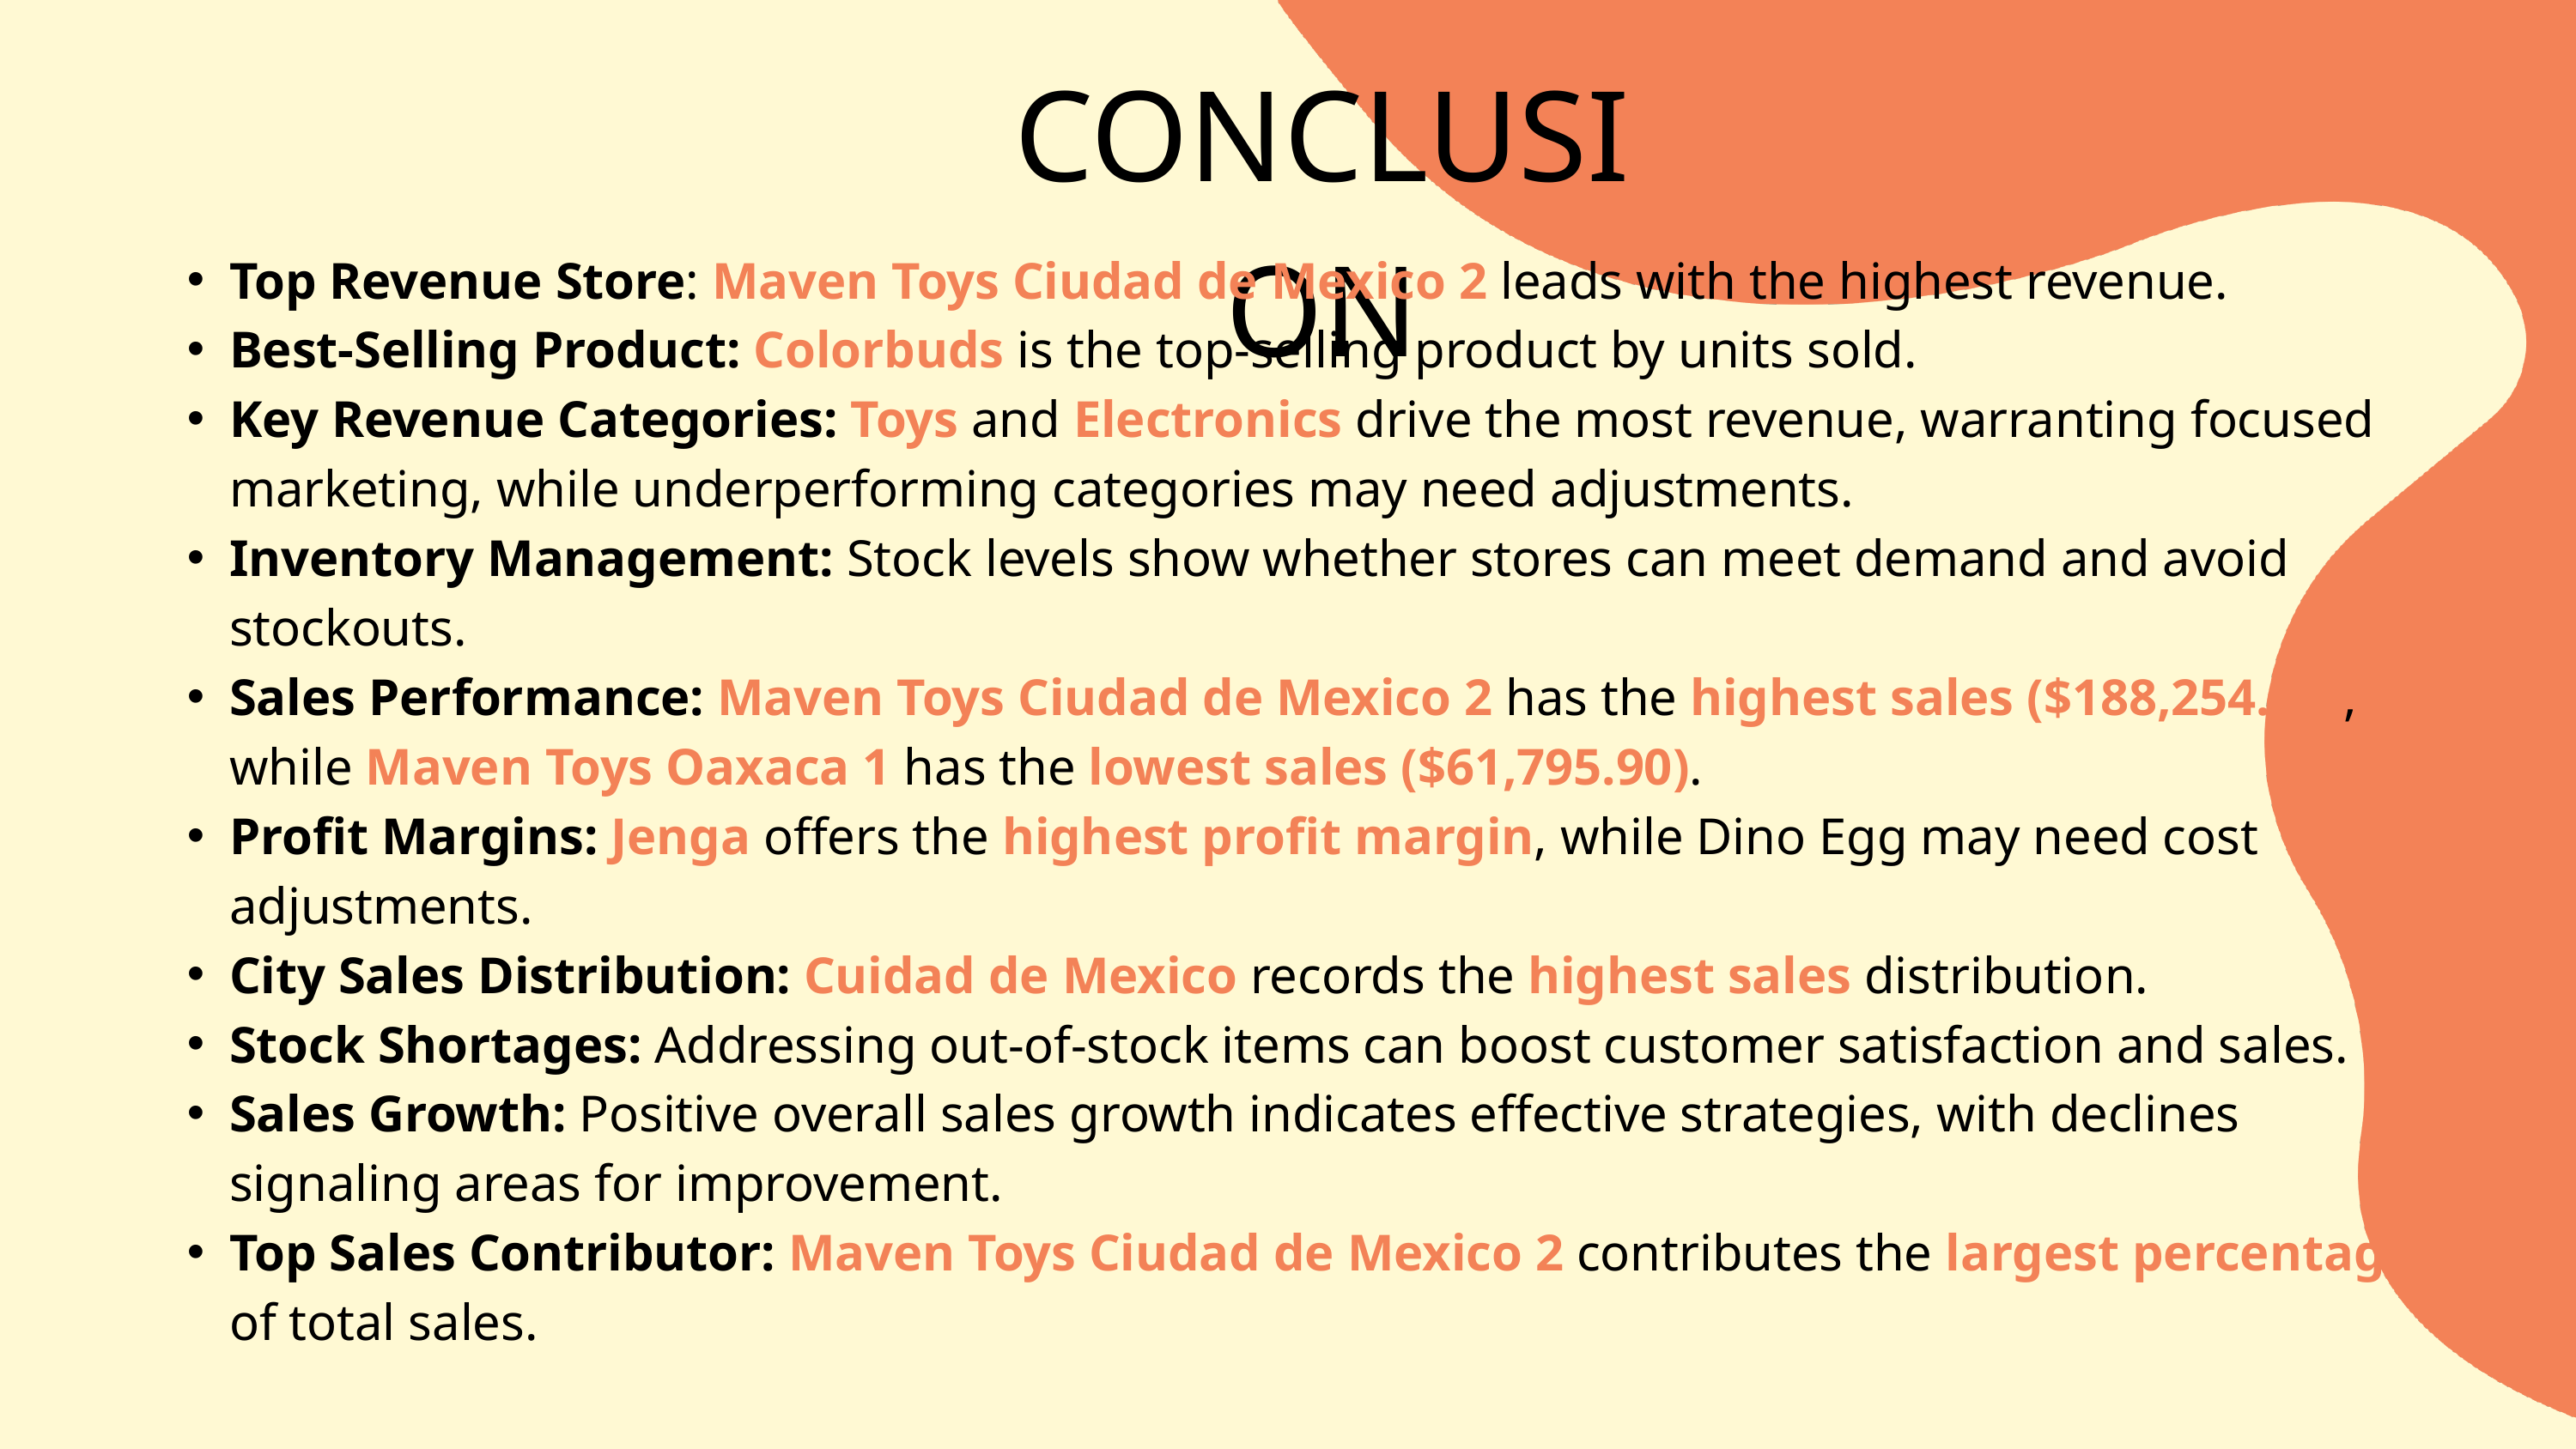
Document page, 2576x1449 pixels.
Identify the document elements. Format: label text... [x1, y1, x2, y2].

text_box [1273, 0, 2576, 1449]
text_box Top Revenue Store: Maven Toys Ciudad de Mexico 2 leads with the highest revenue. Best-Selling Product: Colorbuds is the top-selling product by units sold. Key Revenue Categories: Toys and Electronics drive the most revenue, warranting focused marketing, while underperforming categories may need adjustments. Inventory Management: Stock levels show whether stores can meet demand and avoid stockouts. Sales Performance: Maven Toys Ciudad de Mexico 2 has the highest sales ($188,254.79), while Maven Toys Oaxaca 1 has the lowest sales ($61,795.90). Profit Margins: Jenga offers the highest profit margin, while Dino Egg may need cost adjustments. City Sales Distribution: Cuidad de Mexico records the highest sales distribution. Stock Shortages: Addressing out-of-stock items can boost customer satisfaction and sales. Sales Growth: Positive overall sales growth indicates effective strategies, with declines signaling areas for improvement. Top Sales Contributor: Maven Toys Ciudad de Mexico 2 contributes the largest percentage of total sales. [144, 239, 2461, 1421]
text_box CONCLUSION [981, 31, 1664, 239]
